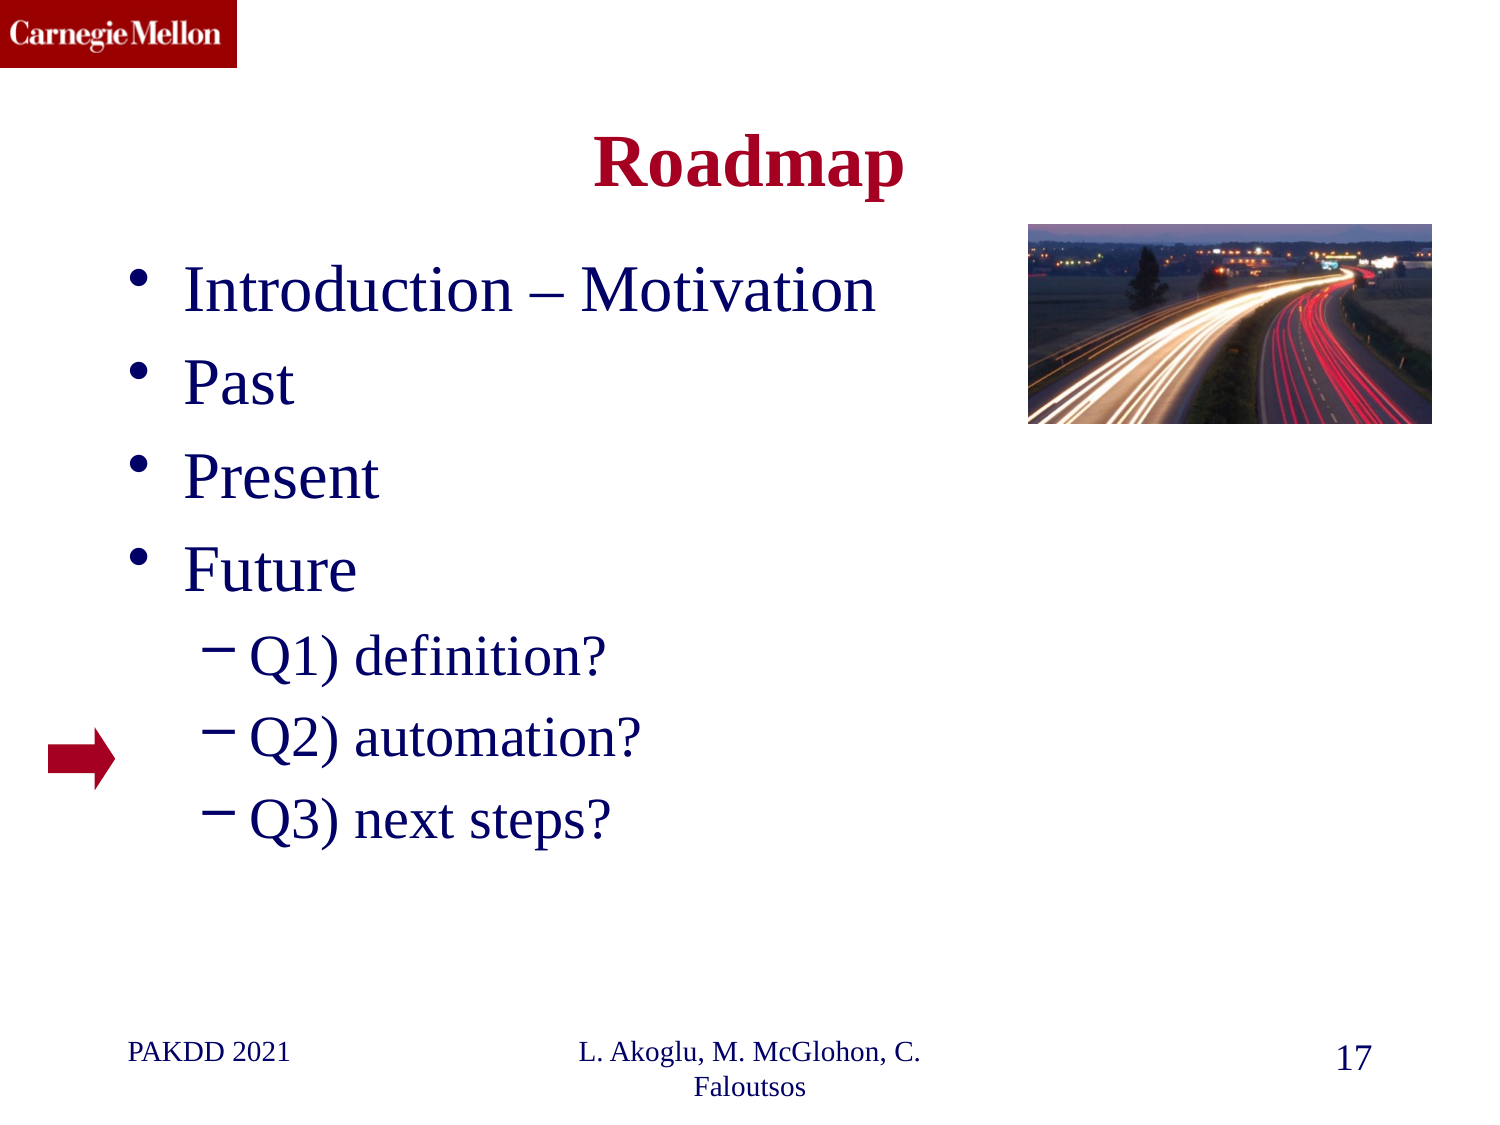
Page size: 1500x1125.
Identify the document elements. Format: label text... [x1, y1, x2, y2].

title Roadmap [112, 99, 1388, 213]
slide_number PAKDD 2021 [112, 1024, 426, 1101]
list Introduction – Motivation Past Present Future Q1) definition? Q2) automation? Q3) next steps? [112, 237, 1388, 1001]
text_box [50, 734, 113, 783]
picture [1027, 224, 1432, 425]
picture [0, 0, 237, 68]
footer L. Akoglu, M. McGlohon, C. Faloutsos [512, 1024, 988, 1101]
slide_number 17 [1074, 1024, 1388, 1101]
